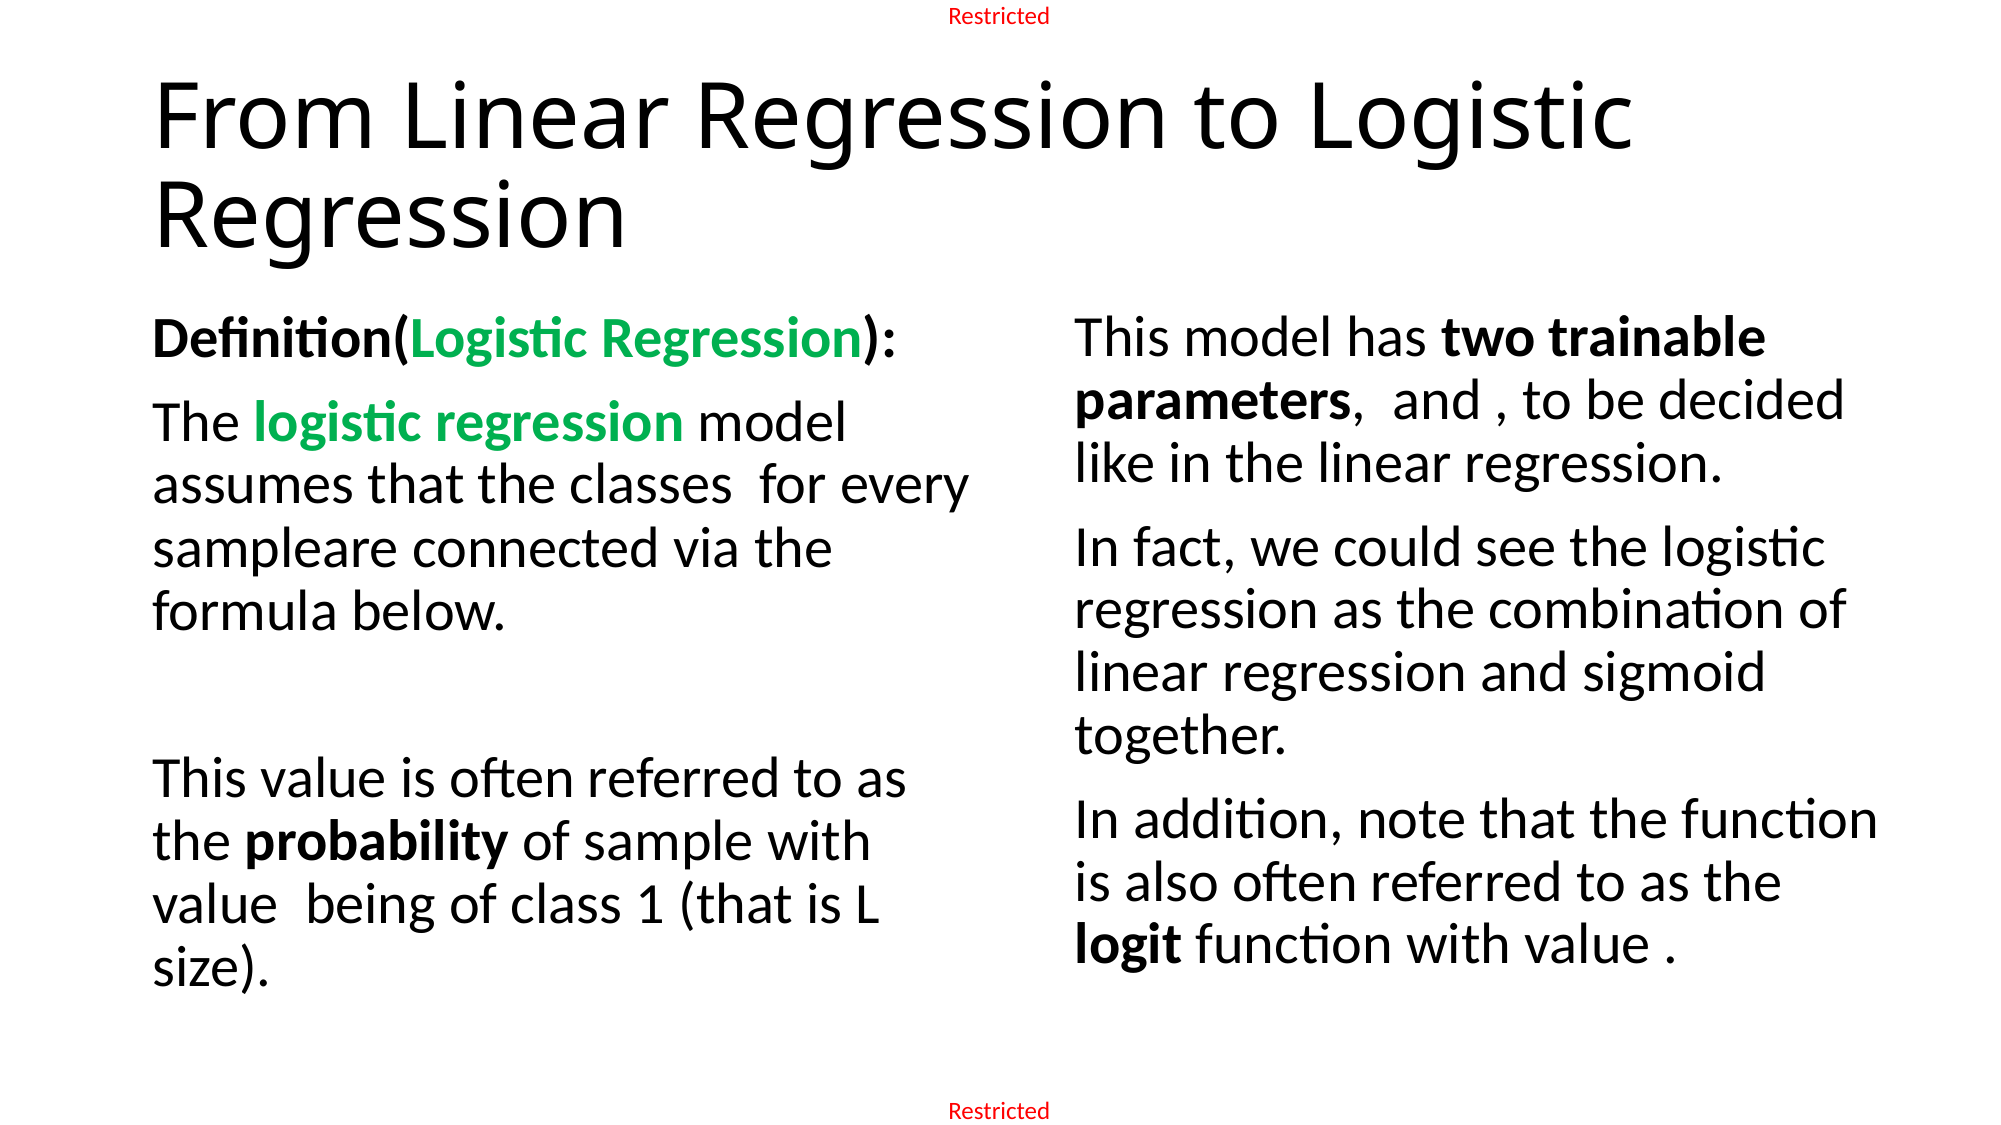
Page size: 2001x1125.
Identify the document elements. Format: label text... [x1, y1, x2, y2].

title From Linear Regression to Logistic Regression [137, 59, 1863, 278]
